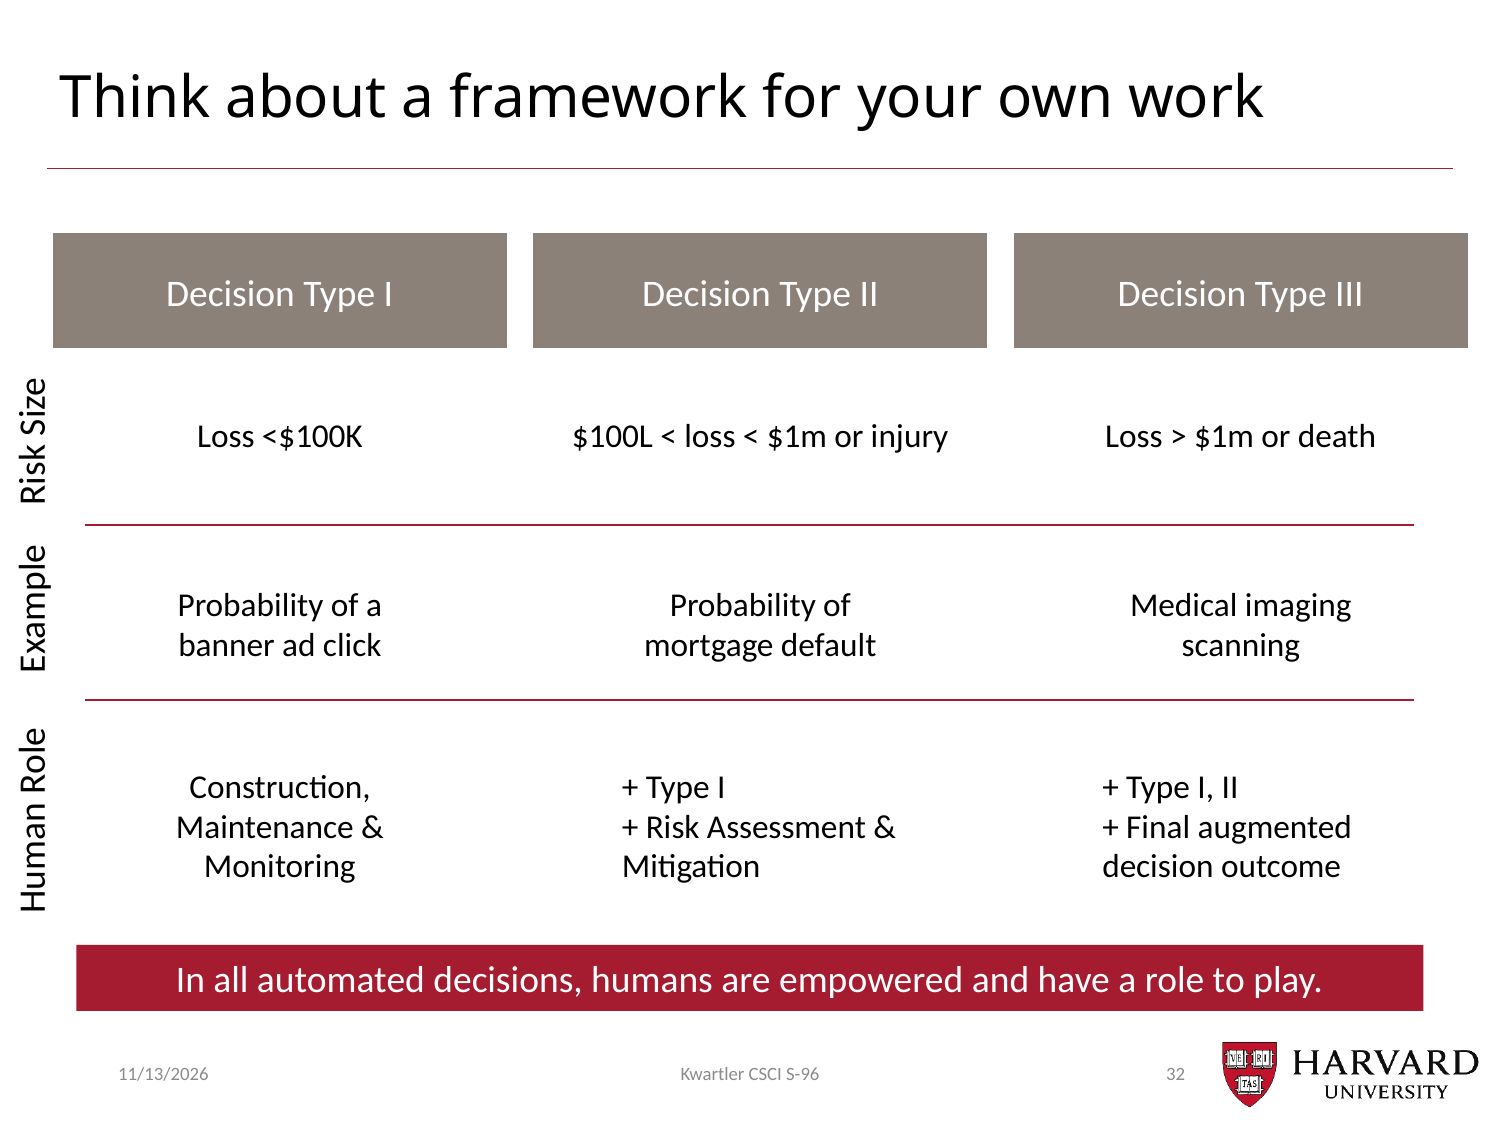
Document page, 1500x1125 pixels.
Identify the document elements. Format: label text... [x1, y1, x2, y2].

picture [1200, 1024, 1500, 1125]
text_box Example [0, 529, 60, 688]
text_box Decision Type III [1014, 233, 1468, 348]
text_box Probability of a banner ad click [126, 575, 434, 671]
title Think about a framework for your own work [45, 59, 1500, 157]
footer Kwartler CSCI S-96 [496, 1042, 1004, 1103]
text_box In all automated decisions, humans are empowered and have a role to play. [75, 944, 1424, 1012]
text_box Loss > $1m or death [1090, 406, 1392, 462]
text_box Decision Type II [533, 233, 987, 348]
text_box Probability of mortgage default [607, 575, 914, 671]
text_box Loss <$100K [182, 406, 378, 462]
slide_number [103, 1042, 441, 1103]
text_box $100L < loss < $1m or injury [557, 406, 964, 462]
text_box Construction, Maintenance & Monitoring [126, 757, 434, 892]
text_box Human Role [0, 712, 60, 929]
slide_number 32 [1059, 1042, 1200, 1103]
text_box Risk Size [0, 362, 60, 520]
text_box + Type I + Risk Assessment & Mitigation [607, 757, 914, 892]
text_box + Type I, II + Final augmented decision outcome [1087, 757, 1395, 892]
text_box Decision Type I [53, 233, 507, 348]
text_box Medical imaging scanning [1087, 575, 1395, 671]
